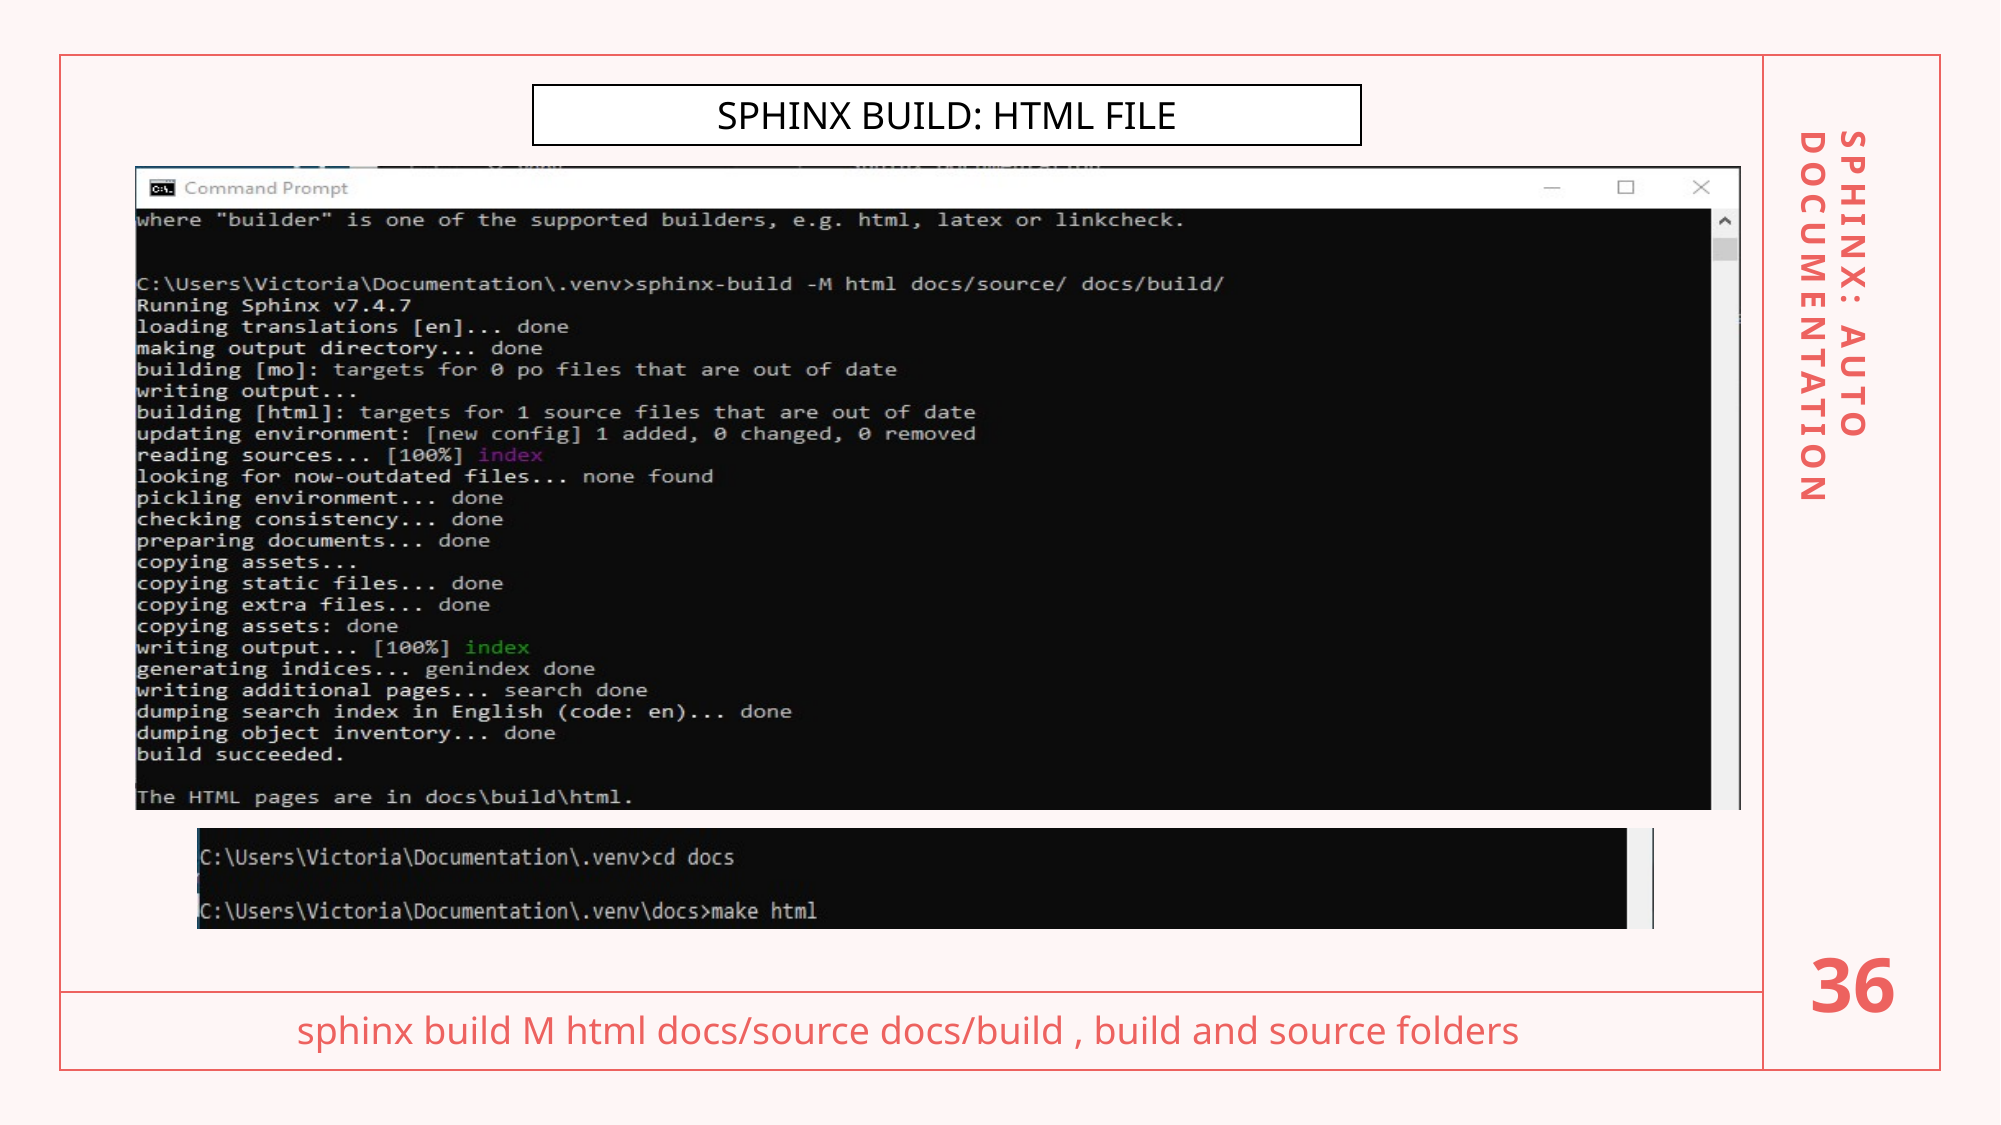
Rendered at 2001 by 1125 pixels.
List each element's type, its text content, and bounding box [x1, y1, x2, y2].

slide_number 36 [1775, 930, 1932, 1055]
text_box sphinx build M html docs/source docs/build , build and source folders [79, 999, 1739, 1060]
text_box SPHINX BUILD: HTML FILE [532, 84, 1362, 146]
picture [197, 828, 1654, 929]
picture [134, 165, 1741, 810]
footer SPHINX: AUTO DOCUMENTATION [1822, 115, 1883, 791]
